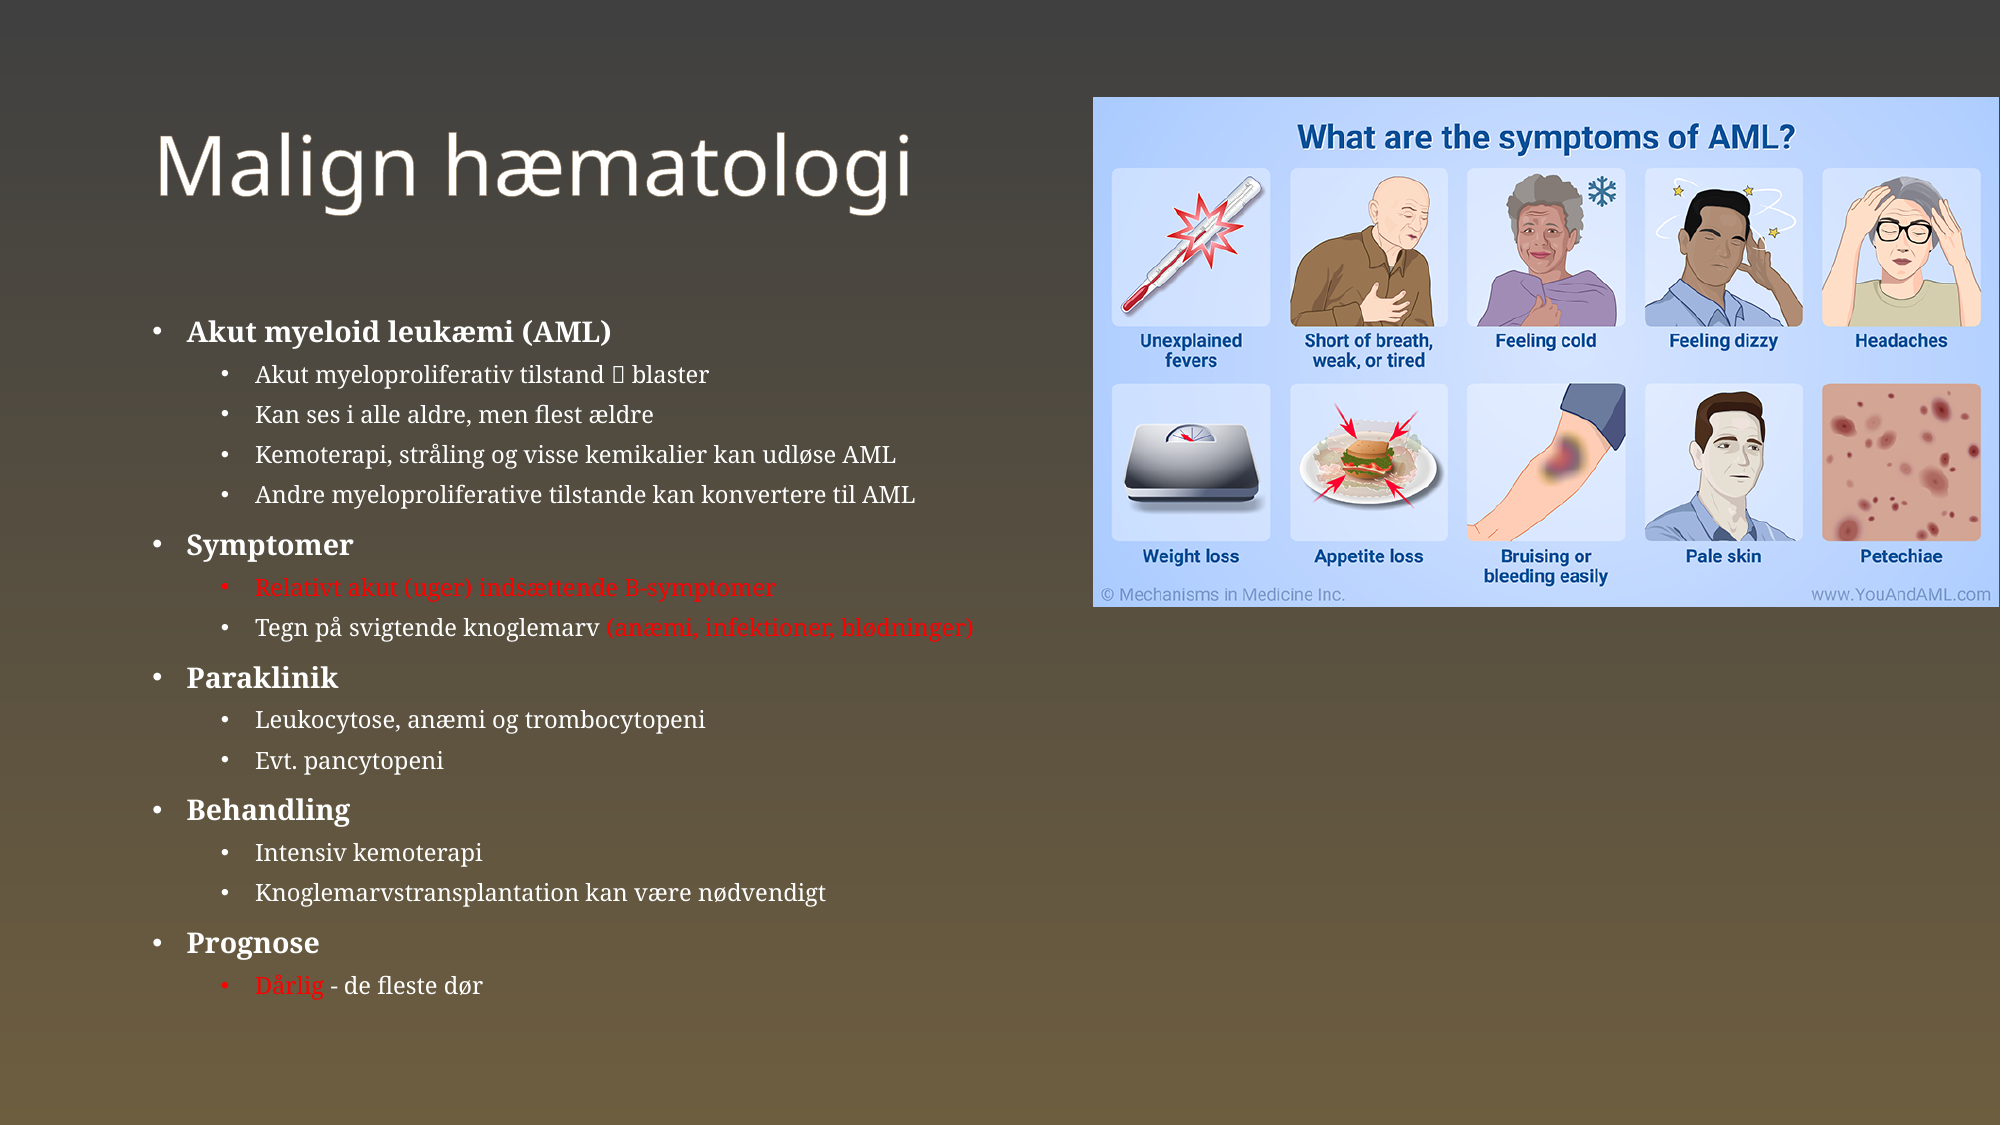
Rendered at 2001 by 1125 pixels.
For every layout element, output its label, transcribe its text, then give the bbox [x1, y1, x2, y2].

picture [1093, 97, 1999, 607]
title Malign hæmatologi [137, 59, 1863, 278]
list Akut myeloid leukæmi (AML) Akut myeloproliferativ tilstand  blaster Kan ses i alle aldre, men flest ældre Kemoterapi, stråling og visse kemikalier kan udløse AML Andre myeloproliferative tilstande kan konvertere til AML Symptomer Relativt akut (uger) indsættende B-symptomer Tegn på svigtende knoglemarv (anæmi, infektioner, blødninger) Paraklinik Leukocytose, anæmi og trombocytopeni Evt. pancytopeni Behandling Intensiv kemoterapi Knoglemarvstransplantation kan være nødvendigt Prognose Dårlig - de fleste dør [137, 299, 1863, 1014]
